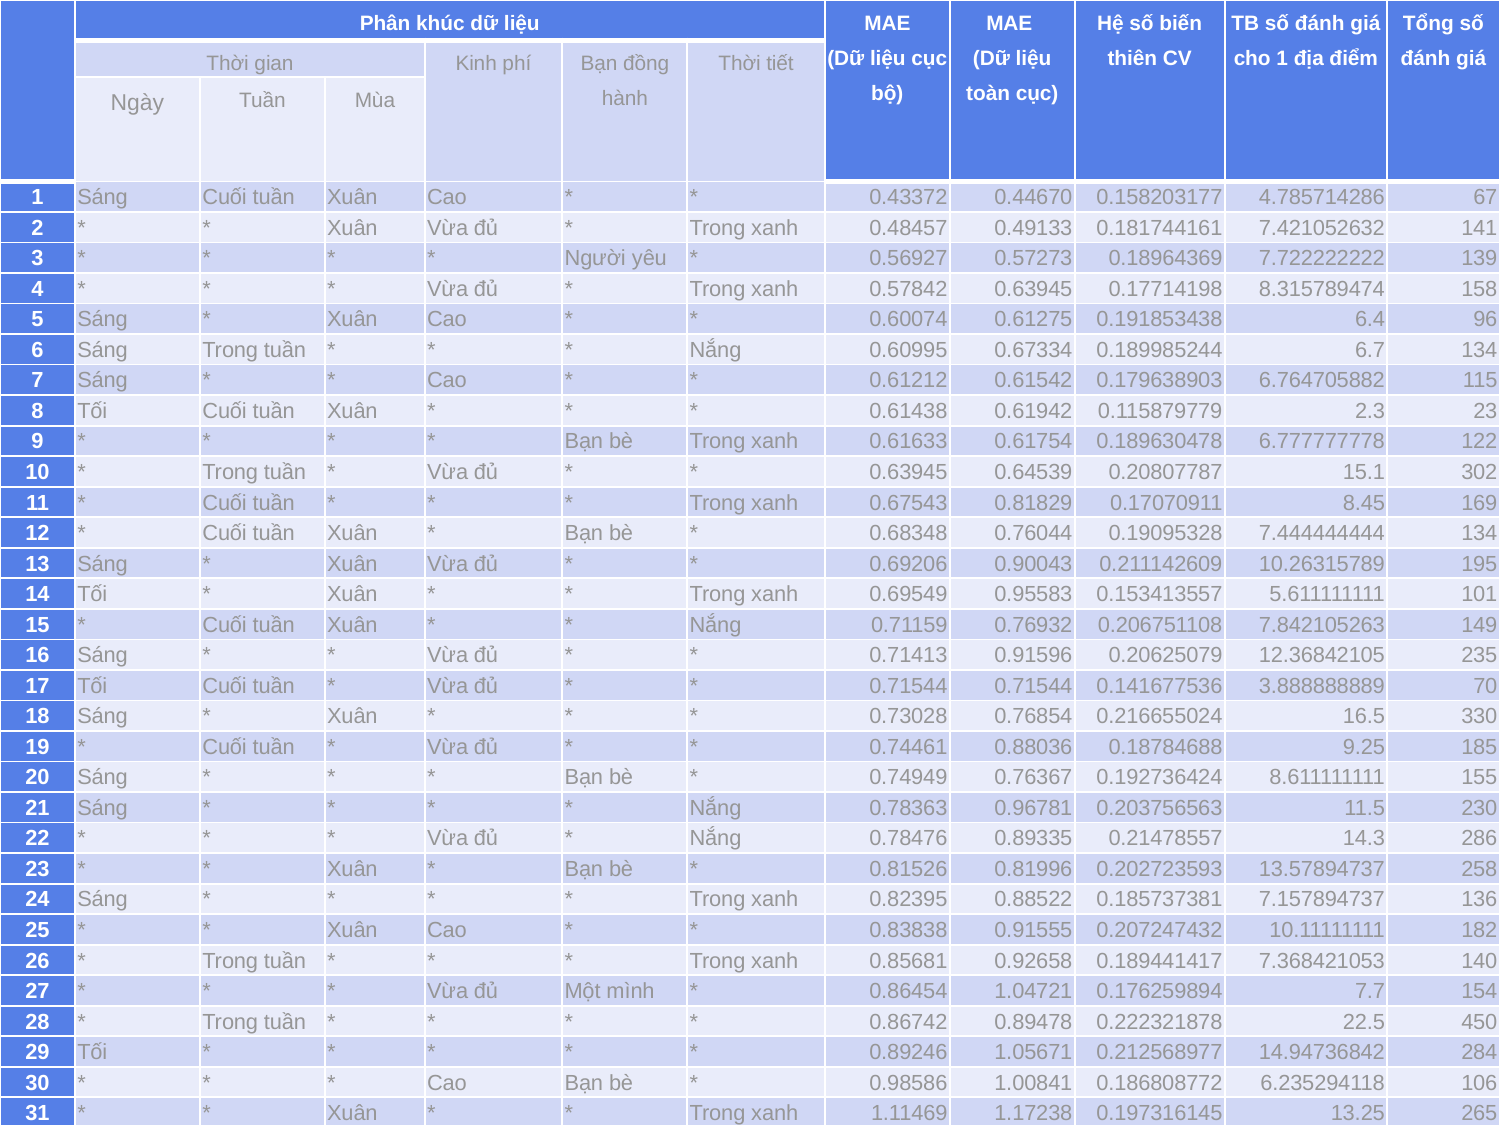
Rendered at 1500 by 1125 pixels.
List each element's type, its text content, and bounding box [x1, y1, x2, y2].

table_cell 15 [1, 610, 74, 639]
table_cell * [688, 640, 824, 669]
table_cell Cuối tuần [201, 732, 324, 761]
table_cell 284 [1388, 1037, 1499, 1066]
table_cell * [426, 579, 561, 608]
table_header Tổng số đánh giá [1388, 1, 1499, 179]
table_cell 9.25 [1226, 732, 1386, 761]
table_cell 24 [1, 885, 74, 913]
table_cell * [563, 1037, 686, 1066]
table_cell * [688, 915, 824, 944]
table_cell 0.68348 [826, 518, 949, 547]
table_cell Trong tuần [201, 457, 324, 486]
table_cell 0.61542 [951, 365, 1074, 394]
table_cell Sáng [76, 793, 199, 822]
table_cell 70 [1388, 671, 1499, 700]
table_cell Sáng [76, 762, 199, 791]
table_cell 0.48457 [826, 213, 949, 242]
table_cell * [76, 854, 199, 883]
table_cell * [326, 885, 424, 913]
table_cell 16 [1, 640, 74, 669]
table_cell * [563, 946, 686, 974]
table_cell 0.63945 [826, 457, 949, 486]
table_cell 0.197316145 [1076, 1098, 1224, 1125]
table_cell * [688, 365, 824, 394]
table_cell * [688, 243, 824, 272]
table_cell 101 [1388, 579, 1499, 608]
table_cell Cao [426, 915, 561, 944]
table_cell Xuân [326, 701, 424, 730]
table_cell 0.61275 [951, 304, 1074, 333]
table_cell 230 [1388, 793, 1499, 822]
table_cell * [426, 885, 561, 913]
table_cell 139 [1388, 243, 1499, 272]
table_cell * [426, 335, 561, 364]
table_cell Trong tuần [201, 335, 324, 364]
table_cell 134 [1388, 518, 1499, 547]
table_cell Tối [76, 396, 199, 425]
table_cell * [426, 396, 561, 425]
table_cell 22.5 [1226, 1007, 1386, 1035]
table_cell 2 [1, 213, 74, 242]
table_cell * [563, 1098, 686, 1125]
table_cell 0.89335 [951, 823, 1074, 852]
table_cell * [326, 823, 424, 852]
table_cell * [563, 396, 686, 425]
table_cell 0.20625079 [1076, 640, 1224, 669]
table_cell * [76, 1007, 199, 1035]
table_cell 11 [1, 488, 74, 516]
table_cell Cao [426, 1068, 561, 1096]
table_cell * [563, 732, 686, 761]
table_cell 302 [1388, 457, 1499, 486]
table_cell * [563, 823, 686, 852]
table_cell 0.89478 [951, 1007, 1074, 1035]
table_cell * [688, 182, 824, 211]
table_cell * [76, 915, 199, 944]
table_cell * [563, 915, 686, 944]
table_cell 0.88036 [951, 732, 1074, 761]
table_cell * [688, 762, 824, 791]
table_cell * [76, 946, 199, 974]
table_cell 0.179638903 [1076, 365, 1224, 394]
table_cell Trong tuần [201, 946, 324, 974]
table_cell 0.115879779 [1076, 396, 1224, 425]
table_cell Trong xanh [688, 1098, 824, 1125]
table_cell 6.777777778 [1226, 427, 1386, 455]
table_cell 140 [1388, 946, 1499, 974]
table_cell * [688, 732, 824, 761]
table_cell 14.3 [1226, 823, 1386, 852]
table_cell Tối [76, 579, 199, 608]
table_cell 6.7 [1226, 335, 1386, 364]
table_cell Trong xanh [688, 274, 824, 303]
table_cell Sáng [76, 701, 199, 730]
table_cell 9 [1, 427, 74, 455]
table_cell Trong xanh [688, 488, 824, 516]
table_cell Xuân [326, 610, 424, 639]
table_cell 0.91596 [951, 640, 1074, 669]
table_cell Trong xanh [688, 213, 824, 242]
table_cell * [76, 1098, 199, 1125]
table_cell Xuân [326, 1098, 424, 1125]
table_cell Nắng [688, 610, 824, 639]
table_cell 0.67543 [826, 488, 949, 516]
table_cell 0.78476 [826, 823, 949, 852]
table_cell * [201, 1098, 324, 1125]
table_cell * [563, 335, 686, 364]
table_cell 0.74461 [826, 732, 949, 761]
table_cell * [688, 1007, 824, 1035]
table_cell * [76, 732, 199, 761]
table_cell * [563, 885, 686, 913]
table_cell * [688, 304, 824, 333]
table_cell 0.206751108 [1076, 610, 1224, 639]
table_cell Thời gian [76, 43, 424, 76]
table_cell 0.19095328 [1076, 518, 1224, 547]
table_cell * [201, 304, 324, 333]
table_cell * [76, 1068, 199, 1096]
table_cell 12 [1, 518, 74, 547]
table_cell 0.96781 [951, 793, 1074, 822]
table_cell 15.1 [1226, 457, 1386, 486]
table_cell 2.3 [1226, 396, 1386, 425]
table_cell 0.141677536 [1076, 671, 1224, 700]
table_cell * [201, 243, 324, 272]
table_cell 1.04721 [951, 976, 1074, 1005]
table_cell 0.95583 [951, 579, 1074, 608]
table_cell * [201, 579, 324, 608]
table_cell 0.71413 [826, 640, 949, 669]
table_cell 13 [1, 549, 74, 577]
table_cell 1.05671 [951, 1037, 1074, 1066]
table_cell 22 [1, 823, 74, 852]
table_cell 0.189441417 [1076, 946, 1224, 974]
table_cell 122 [1388, 427, 1499, 455]
table_cell 0.49133 [951, 213, 1074, 242]
table_cell 0.20807787 [1076, 457, 1224, 486]
table_cell 330 [1388, 701, 1499, 730]
table_cell 0.61438 [826, 396, 949, 425]
table_cell * [563, 610, 686, 639]
table_cell 0.189630478 [1076, 427, 1224, 455]
table_cell 3.888888889 [1226, 671, 1386, 700]
table_cell 23 [1388, 396, 1499, 425]
table_cell * [201, 549, 324, 577]
table_cell Sáng [76, 304, 199, 333]
table_cell 169 [1388, 488, 1499, 516]
table_cell * [326, 946, 424, 974]
table_cell * [563, 1007, 686, 1035]
table_cell Cao [426, 182, 561, 211]
table_cell 149 [1388, 610, 1499, 639]
table_cell * [201, 274, 324, 303]
table_cell 0.211142609 [1076, 549, 1224, 577]
table_cell * [563, 549, 686, 577]
table_cell * [76, 823, 199, 852]
table_cell * [563, 488, 686, 516]
table_cell Sáng [76, 549, 199, 577]
table_cell Xuân [326, 518, 424, 547]
table_cell * [76, 488, 199, 516]
table_cell 185 [1388, 732, 1499, 761]
table_cell 0.57273 [951, 243, 1074, 272]
table_cell Cuối tuần [201, 610, 324, 639]
table_cell 0.81829 [951, 488, 1074, 516]
table_cell 0.21478557 [1076, 823, 1224, 852]
table_cell 8.315789474 [1226, 274, 1386, 303]
table_cell 0.18784688 [1076, 732, 1224, 761]
table_cell 0.61212 [826, 365, 949, 394]
table_cell 235 [1388, 640, 1499, 669]
table_cell 0.89246 [826, 1037, 949, 1066]
table_cell * [426, 518, 561, 547]
table_cell Bạn bè [563, 518, 686, 547]
table_cell 8.45 [1226, 488, 1386, 516]
table_cell * [76, 427, 199, 455]
table_cell * [201, 885, 324, 913]
table_cell 0.60995 [826, 335, 949, 364]
table_cell 30 [1, 1068, 74, 1096]
table_cell 67 [1388, 184, 1499, 211]
table_cell * [201, 213, 324, 242]
table_cell 13.57894737 [1226, 854, 1386, 883]
table_cell 0.203756563 [1076, 793, 1224, 822]
table_cell 4.785714286 [1226, 184, 1386, 211]
table_cell * [688, 457, 824, 486]
table_header TB số đánh giá cho 1 địa điểm [1226, 1, 1386, 179]
table_cell Vừa đủ [426, 823, 561, 852]
table_cell Xuân [326, 579, 424, 608]
table_cell 134 [1388, 335, 1499, 364]
table_cell Vừa đủ [426, 976, 561, 1005]
table_cell 14.94736842 [1226, 1037, 1386, 1066]
table_cell 0.192736424 [1076, 762, 1224, 791]
table_cell * [563, 304, 686, 333]
table_cell 7.421052632 [1226, 213, 1386, 242]
table_cell 0.71544 [826, 671, 949, 700]
table_header [1, 1, 74, 179]
table_cell Xuân [326, 182, 424, 211]
table_cell 0.216655024 [1076, 701, 1224, 730]
table_cell 0.202723593 [1076, 854, 1224, 883]
table_cell * [426, 1007, 561, 1035]
table_cell 25 [1, 915, 74, 944]
table_cell 154 [1388, 976, 1499, 1005]
table_cell * [426, 243, 561, 272]
table_cell 0.74949 [826, 762, 949, 791]
table_cell * [326, 640, 424, 669]
table_cell 6.764705882 [1226, 365, 1386, 394]
table_cell * [688, 1037, 824, 1066]
table_cell Cuối tuần [201, 488, 324, 516]
table_cell * [326, 335, 424, 364]
table_cell Cuối tuần [201, 518, 324, 547]
table_cell 136 [1388, 885, 1499, 913]
table_cell * [426, 427, 561, 455]
table_cell * [326, 488, 424, 516]
table_cell Cuối tuần [201, 182, 324, 211]
table_header Hệ số biến thiên CV [1076, 1, 1224, 179]
table_cell 7.842105263 [1226, 610, 1386, 639]
table_cell Trong tuần [201, 1007, 324, 1035]
table_cell 1.00841 [951, 1068, 1074, 1096]
table_cell * [201, 762, 324, 791]
table_cell * [563, 274, 686, 303]
table_cell Xuân [326, 854, 424, 883]
table_cell * [563, 182, 686, 211]
table_cell 21 [1, 793, 74, 822]
table_cell Nắng [688, 335, 824, 364]
table_cell 10.11111111 [1226, 915, 1386, 944]
table_cell * [326, 1007, 424, 1035]
table_cell 286 [1388, 823, 1499, 852]
table_cell Sáng [76, 885, 199, 913]
table_cell Mùa [326, 78, 424, 181]
table_cell 115 [1388, 365, 1499, 394]
table_cell * [426, 1098, 561, 1125]
table_cell Bạn bè [563, 854, 686, 883]
table_cell * [426, 946, 561, 974]
table_cell 0.78363 [826, 793, 949, 822]
table_cell Sáng [76, 640, 199, 669]
table_cell * [326, 976, 424, 1005]
table_cell 0.61633 [826, 427, 949, 455]
table_cell 3 [1, 243, 74, 272]
table_cell * [688, 976, 824, 1005]
table_cell 96 [1388, 304, 1499, 333]
table_cell 0.153413557 [1076, 579, 1224, 608]
table_cell * [76, 457, 199, 486]
table_cell * [326, 671, 424, 700]
table_cell 13.25 [1226, 1098, 1386, 1125]
table_cell 20 [1, 762, 74, 791]
table_cell * [76, 274, 199, 303]
table_cell Trong xanh [688, 579, 824, 608]
table_cell * [426, 854, 561, 883]
table_cell Xuân [326, 549, 424, 577]
table_cell * [563, 579, 686, 608]
table_cell 6.4 [1226, 304, 1386, 333]
table_cell 0.207247432 [1076, 915, 1224, 944]
table_cell 0.18964369 [1076, 243, 1224, 272]
table_cell Vừa đủ [426, 457, 561, 486]
table_cell * [563, 640, 686, 669]
table_cell 0.86454 [826, 976, 949, 1005]
table_cell Sáng [76, 335, 199, 364]
table_cell Vừa đủ [426, 732, 561, 761]
table_cell Xuân [326, 396, 424, 425]
table_cell * [76, 213, 199, 242]
table_cell * [426, 793, 561, 822]
table_cell 19 [1, 732, 74, 761]
table_cell 0.185737381 [1076, 885, 1224, 913]
table_cell * [688, 518, 824, 547]
table_cell * [201, 976, 324, 1005]
table_cell * [201, 915, 324, 944]
table_cell * [201, 427, 324, 455]
table_cell Sáng [76, 182, 199, 211]
table_cell * [688, 1068, 824, 1096]
table_cell Nắng [688, 823, 824, 852]
table_cell 0.181744161 [1076, 213, 1224, 242]
table_cell 1.11469 [826, 1098, 949, 1125]
table_cell 8 [1, 396, 74, 425]
table_cell * [563, 365, 686, 394]
table_cell * [201, 854, 324, 883]
table_cell * [326, 1037, 424, 1066]
table_cell 450 [1388, 1007, 1499, 1035]
table_cell * [201, 823, 324, 852]
table_cell Xuân [326, 213, 424, 242]
table_cell * [326, 365, 424, 394]
table_cell 0.91555 [951, 915, 1074, 944]
table_cell 0.61754 [951, 427, 1074, 455]
table_cell Cuối tuần [201, 396, 324, 425]
table_cell Tối [76, 671, 199, 700]
table_cell * [426, 1037, 561, 1066]
table_cell 0.186808772 [1076, 1068, 1224, 1096]
table_cell Nắng [688, 793, 824, 822]
table_cell 0.212568977 [1076, 1037, 1224, 1066]
table_cell 10.26315789 [1226, 549, 1386, 577]
table_cell 0.83838 [826, 915, 949, 944]
table_cell 0.88522 [951, 885, 1074, 913]
table_cell 0.189985244 [1076, 335, 1224, 364]
table_cell Sáng [76, 365, 199, 394]
table_cell * [76, 243, 199, 272]
table_cell 0.71544 [951, 671, 1074, 700]
table_cell 0.76367 [951, 762, 1074, 791]
table_cell 0.158203177 [1076, 184, 1224, 211]
table_cell Người yêu [563, 243, 686, 272]
table_cell Bạn bè [563, 427, 686, 455]
table_cell 10 [1, 457, 74, 486]
table_cell * [688, 701, 824, 730]
table_cell 0.76044 [951, 518, 1074, 547]
table_cell 7.722222222 [1226, 243, 1386, 272]
table_cell 0.69549 [826, 579, 949, 608]
table_cell * [326, 427, 424, 455]
table_cell * [326, 243, 424, 272]
table_cell 265 [1388, 1098, 1499, 1125]
table_cell 0.76854 [951, 701, 1074, 730]
table_cell 16.5 [1226, 701, 1386, 730]
table_cell * [326, 732, 424, 761]
table_cell 7.444444444 [1226, 518, 1386, 547]
table_cell 7.368421053 [1226, 946, 1386, 974]
table_cell Kinh phí [426, 43, 561, 181]
table_cell 0.86742 [826, 1007, 949, 1035]
table_cell * [426, 762, 561, 791]
table_cell 0.60074 [826, 304, 949, 333]
table_cell Một mình [563, 976, 686, 1005]
table_cell Ngày [76, 78, 199, 181]
table_cell 12.36842105 [1226, 640, 1386, 669]
table_cell Trong xanh [688, 946, 824, 974]
table_cell 7 [1, 365, 74, 394]
table_cell * [426, 488, 561, 516]
table_cell 0.56927 [826, 243, 949, 272]
table_cell Tuần [201, 78, 324, 181]
table_cell Cao [426, 304, 561, 333]
table_cell * [688, 549, 824, 577]
table_cell Vừa đủ [426, 213, 561, 242]
table_cell * [76, 976, 199, 1005]
table_cell 0.61942 [951, 396, 1074, 425]
table_cell * [563, 457, 686, 486]
table_cell 0.90043 [951, 549, 1074, 577]
table_cell 0.63945 [951, 274, 1074, 303]
table_cell 29 [1, 1037, 74, 1066]
table_cell 6.235294118 [1226, 1068, 1386, 1096]
table_cell 0.76932 [951, 610, 1074, 639]
table_cell 1 [1, 184, 74, 211]
table_cell * [563, 701, 686, 730]
table_cell 0.17714198 [1076, 274, 1224, 303]
table_cell 1.17238 [951, 1098, 1074, 1125]
table_cell 4 [1, 274, 74, 303]
table_cell 14 [1, 579, 74, 608]
table_cell * [563, 213, 686, 242]
table_cell * [326, 274, 424, 303]
table_cell 28 [1, 1007, 74, 1035]
table_cell * [688, 396, 824, 425]
table_cell Trong xanh [688, 885, 824, 913]
table_cell Bạn đồng hành [563, 43, 686, 181]
table_cell * [201, 1068, 324, 1096]
table_cell * [326, 793, 424, 822]
table_cell 27 [1, 976, 74, 1005]
table_cell 7.7 [1226, 976, 1386, 1005]
table_cell * [201, 365, 324, 394]
table_cell 31 [1, 1098, 74, 1125]
table_cell * [201, 701, 324, 730]
table_cell 0.43372 [826, 184, 949, 211]
table_cell * [688, 671, 824, 700]
table_cell * [201, 793, 324, 822]
table_cell Xuân [326, 915, 424, 944]
table_cell 26 [1, 946, 74, 974]
table_header MAE (Dữ liệu toàn cục) [951, 1, 1074, 179]
table_cell 106 [1388, 1068, 1499, 1096]
table_cell 0.85681 [826, 946, 949, 974]
table_cell 11.5 [1226, 793, 1386, 822]
table_cell 17 [1, 671, 74, 700]
table_cell 18 [1, 701, 74, 730]
table_cell * [326, 457, 424, 486]
table_cell 23 [1, 854, 74, 883]
table_cell 0.222321878 [1076, 1007, 1224, 1035]
table_cell Bạn bè [563, 762, 686, 791]
table_cell 0.191853438 [1076, 304, 1224, 333]
table_cell 195 [1388, 549, 1499, 577]
table_cell 0.98586 [826, 1068, 949, 1096]
table_cell * [201, 1037, 324, 1066]
table_cell 158 [1388, 274, 1499, 303]
table_cell 182 [1388, 915, 1499, 944]
table_cell Bạn bè [563, 1068, 686, 1096]
table_cell 0.82395 [826, 885, 949, 913]
table_cell * [426, 610, 561, 639]
table_cell 6 [1, 335, 74, 364]
table_cell Vừa đủ [426, 640, 561, 669]
table_cell * [201, 640, 324, 669]
table_cell Vừa đủ [426, 274, 561, 303]
table_cell Cao [426, 365, 561, 394]
table_cell Vừa đủ [426, 671, 561, 700]
table_cell 141 [1388, 213, 1499, 242]
table_cell 258 [1388, 854, 1499, 883]
table_cell 0.81526 [826, 854, 949, 883]
table_cell 0.81996 [951, 854, 1074, 883]
table_cell * [326, 1068, 424, 1096]
table_cell * [563, 671, 686, 700]
table_cell 155 [1388, 762, 1499, 791]
table_cell * [76, 518, 199, 547]
table_header MAE (Dữ liệu cục bộ) [826, 1, 949, 179]
table_cell 0.176259894 [1076, 976, 1224, 1005]
table_cell Vừa đủ [426, 549, 561, 577]
table_cell * [326, 762, 424, 791]
table_cell 0.57842 [826, 274, 949, 303]
table_cell 5.611111111 [1226, 579, 1386, 608]
table_cell 7.157894737 [1226, 885, 1386, 913]
table_cell Cuối tuần [201, 671, 324, 700]
table_cell 8.611111111 [1226, 762, 1386, 791]
table_cell 0.69206 [826, 549, 949, 577]
table_cell * [426, 701, 561, 730]
table_cell 5 [1, 304, 74, 333]
table_cell * [688, 854, 824, 883]
table_cell * [563, 793, 686, 822]
table_cell Tối [76, 1037, 199, 1066]
table_header Phân khúc dữ liệu [76, 1, 824, 38]
table_cell 0.92658 [951, 946, 1074, 974]
table_cell 0.64539 [951, 457, 1074, 486]
table_cell Thời tiết [688, 43, 824, 181]
table_cell 0.67334 [951, 335, 1074, 364]
table_cell 0.71159 [826, 610, 949, 639]
table_cell 0.73028 [826, 701, 949, 730]
table_cell 0.17070911 [1076, 488, 1224, 516]
table_cell * [76, 610, 199, 639]
table_cell Trong xanh [688, 427, 824, 455]
table_cell 0.44670 [951, 184, 1074, 211]
table_cell Xuân [326, 304, 424, 333]
